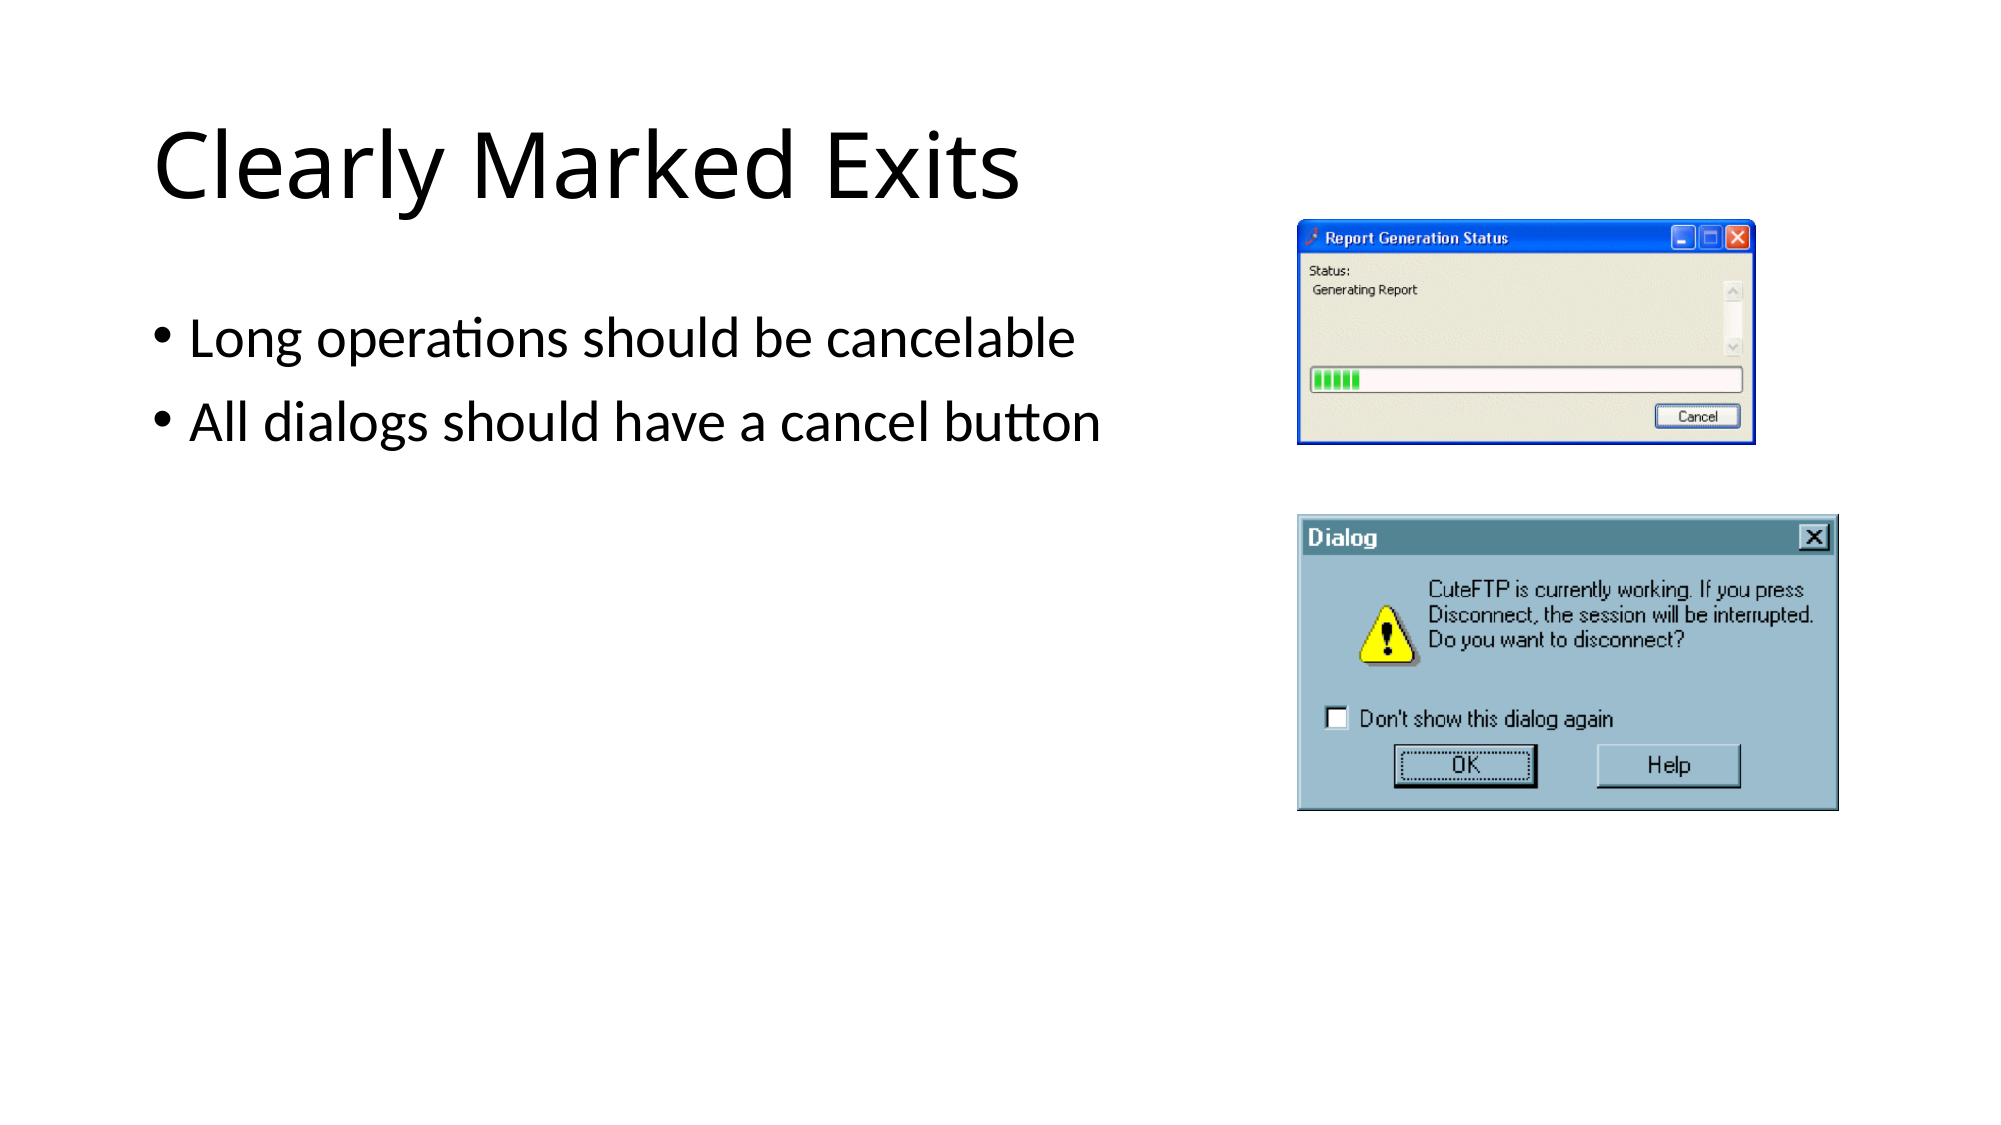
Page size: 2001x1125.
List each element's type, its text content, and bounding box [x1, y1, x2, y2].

title Clearly Marked Exits [137, 59, 1863, 278]
picture [1297, 514, 1839, 811]
list Long operations should be cancelable All dialogs should have a cancel button [137, 299, 1863, 1014]
picture [1297, 219, 1756, 445]
